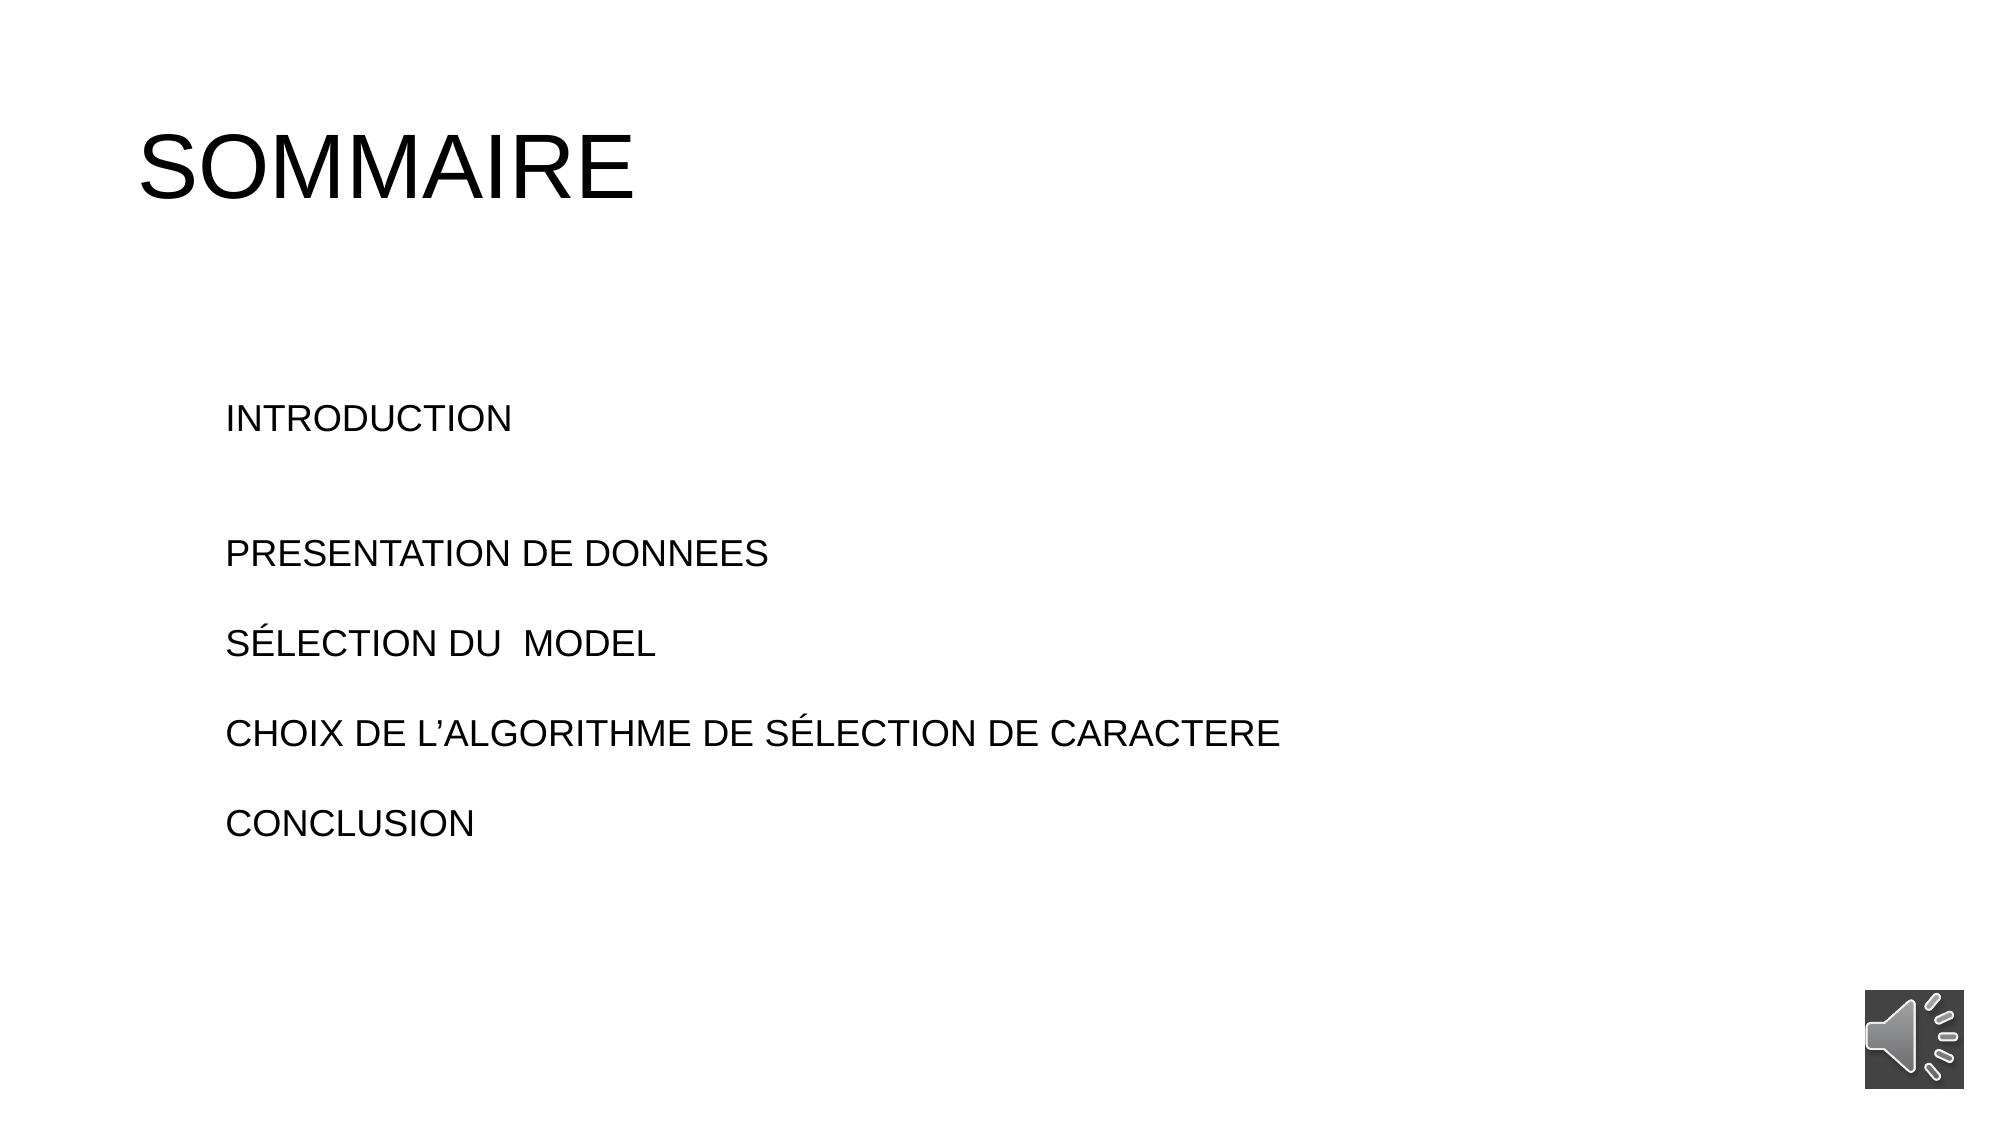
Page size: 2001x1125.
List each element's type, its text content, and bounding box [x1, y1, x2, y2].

title SOMMAIRE [137, 59, 1863, 278]
picture [1864, 989, 1965, 1090]
text_box INTRODUCTION PRESENTATION DE DONNEES SÉLECTION DU MODEL CHOIX DE L’ALGORITHME DE SÉLECTION DE CARACTERE CONCLUSION [210, 386, 1740, 851]
